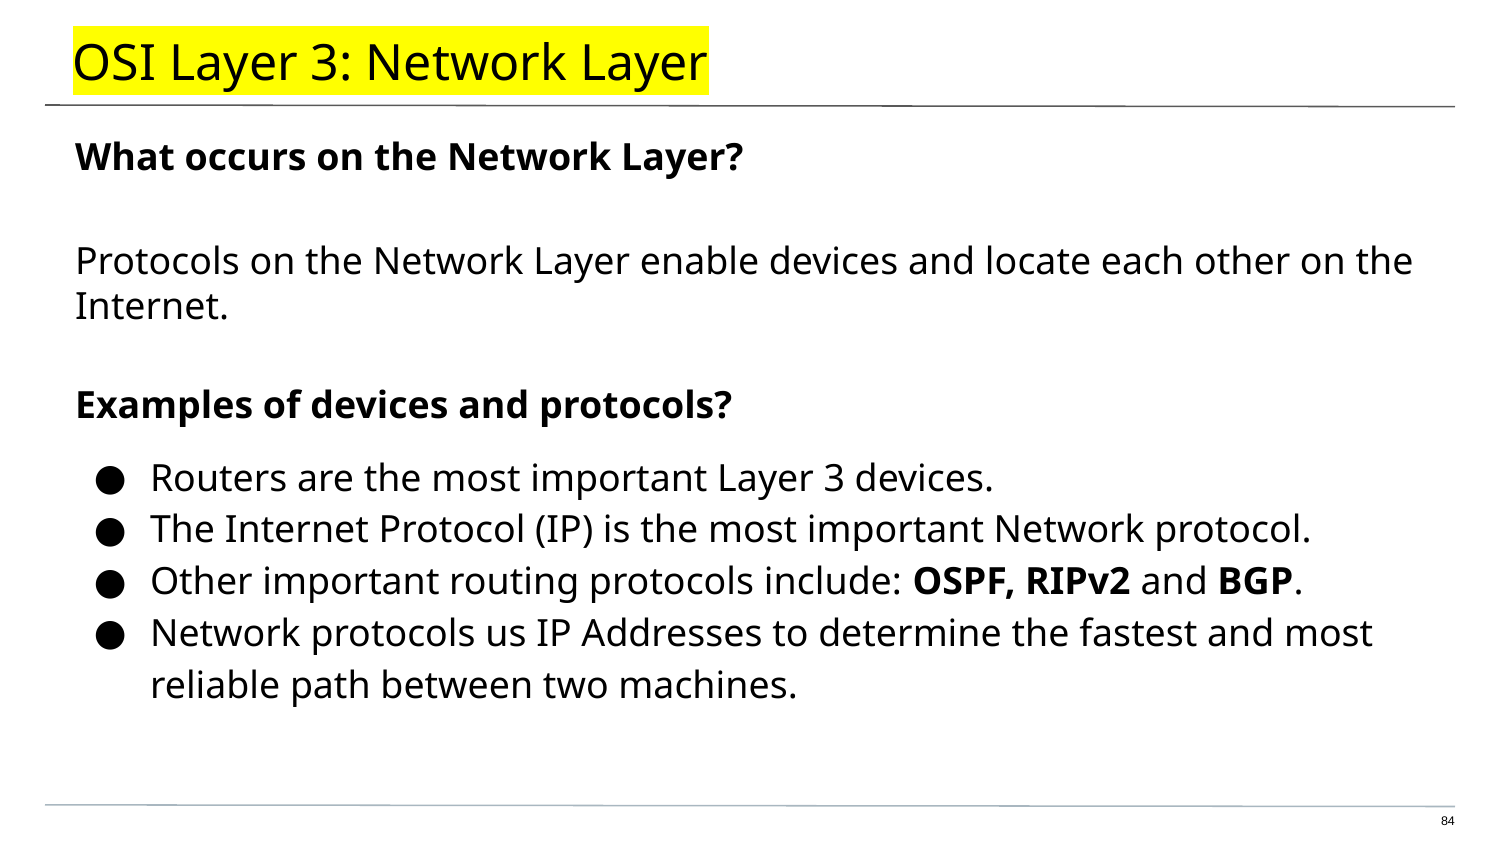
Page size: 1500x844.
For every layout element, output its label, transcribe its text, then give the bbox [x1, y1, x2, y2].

subtitle What occurs on the Network Layer? [0, 118, 1500, 179]
title OSI Layer 3: Network Layer [0, 0, 1500, 88]
subtitle Examples of devices and protocols? [0, 365, 1500, 426]
subtitle Protocols on the Network Layer enable devices and locate each other on the Internet. [0, 221, 1500, 282]
list Routers are the most important Layer 3 devices. The Internet Protocol (IP) is the most important Network protocol. Other important routing protocols include: OSPF, RIPv2 and BGP. Network protocols us IP Addresses to determine the fastest and most reliable path between two machines. [0, 446, 1500, 844]
